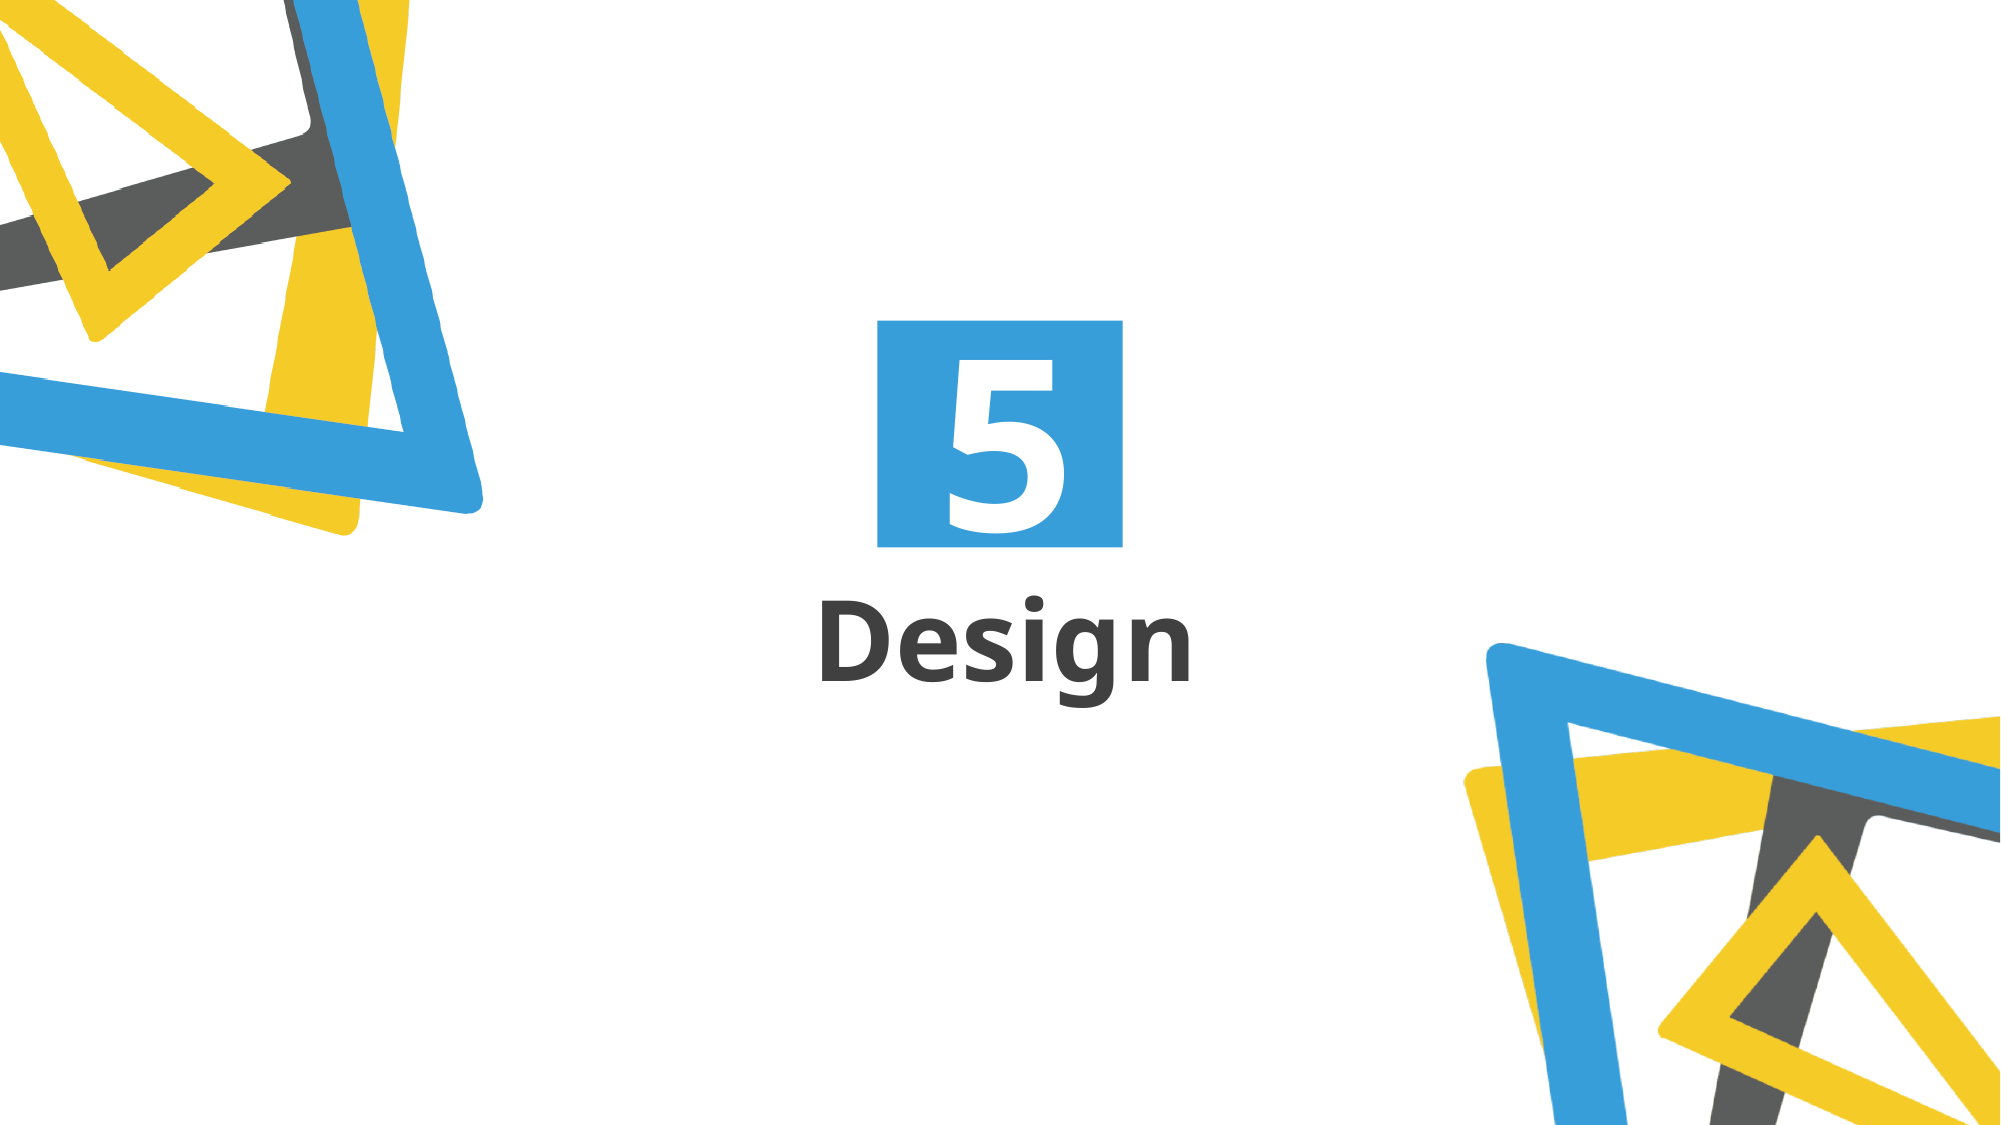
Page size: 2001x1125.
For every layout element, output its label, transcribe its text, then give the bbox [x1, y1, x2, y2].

picture [0, 0, 532, 624]
picture [1377, 547, 2001, 1125]
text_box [877, 290, 1130, 581]
text_box Design [493, 561, 1422, 712]
